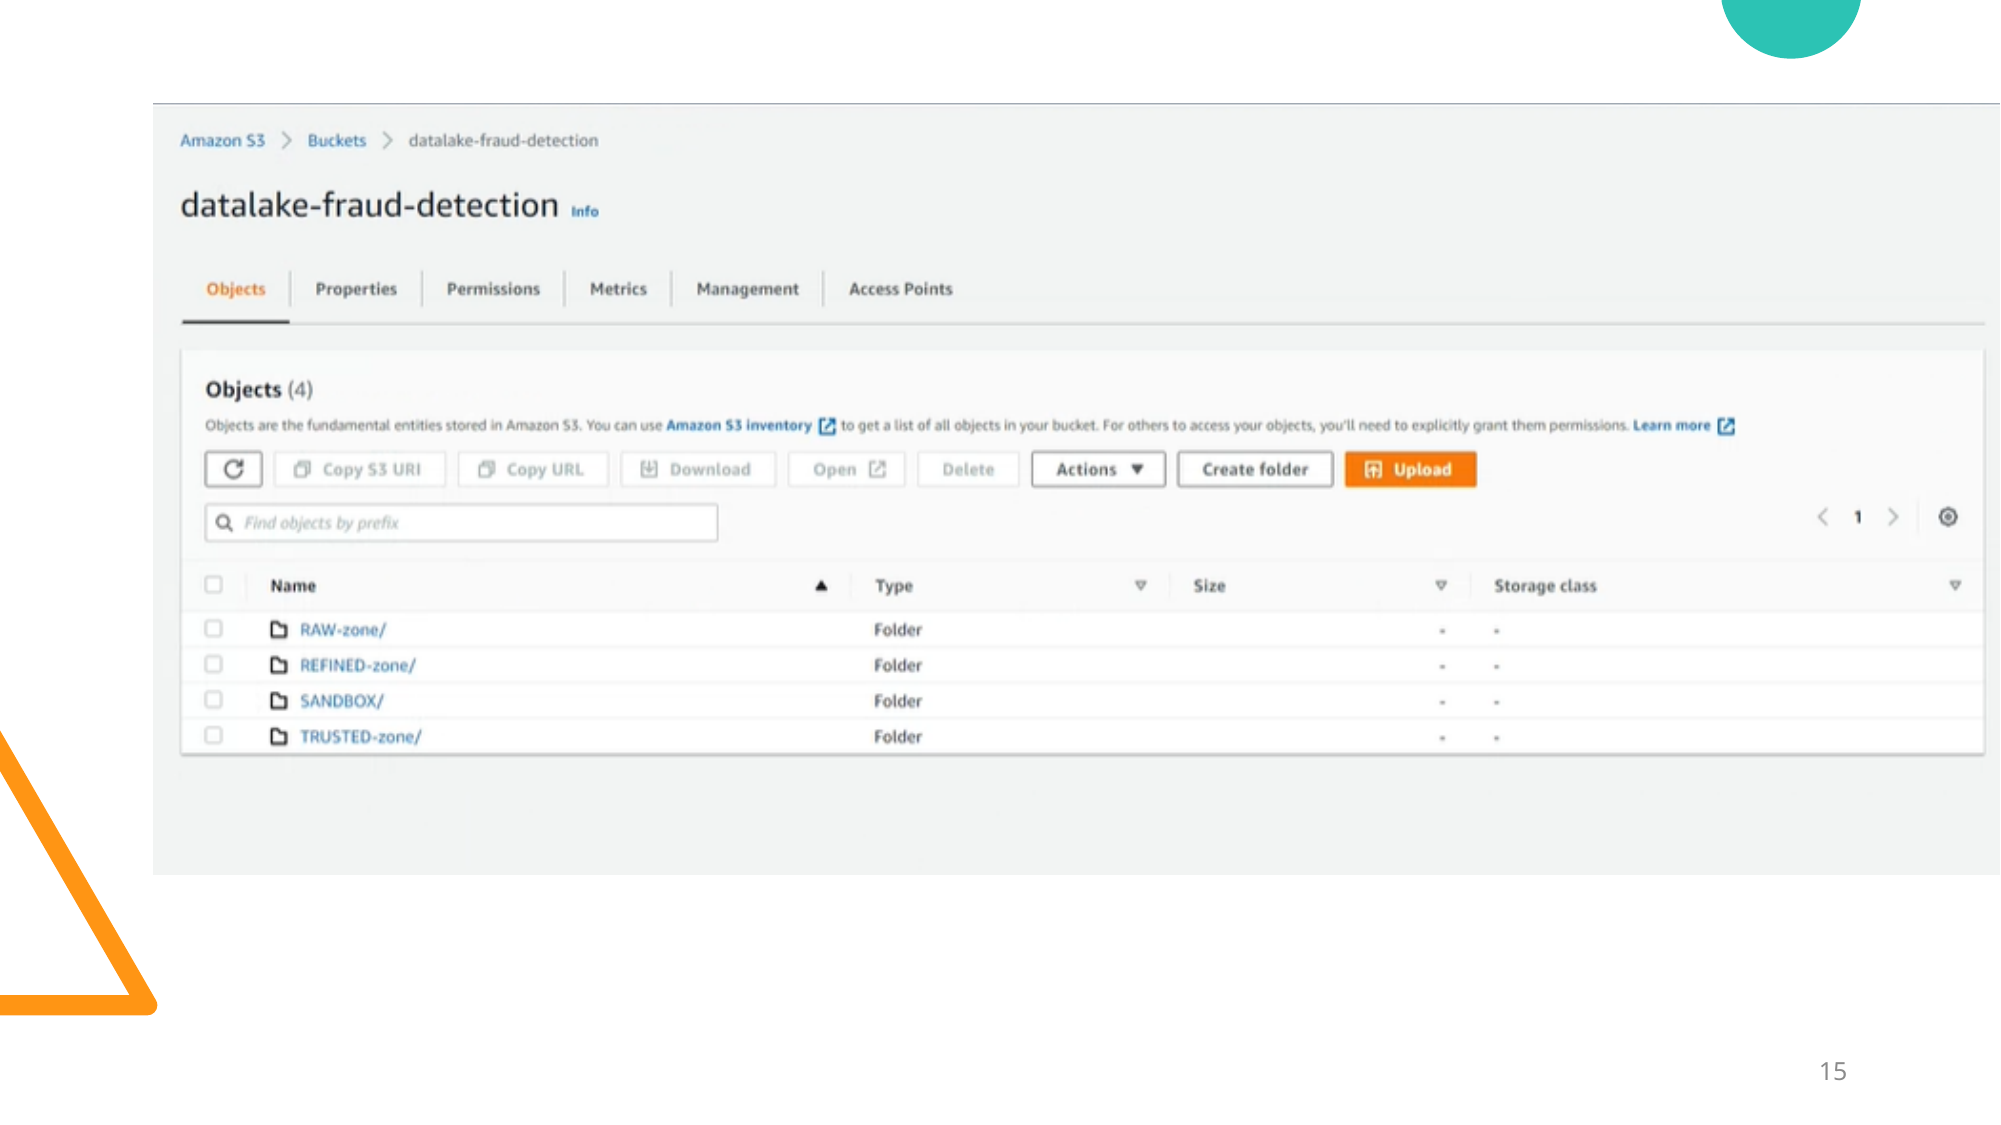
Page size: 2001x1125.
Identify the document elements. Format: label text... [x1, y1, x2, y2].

picture [153, 103, 2000, 875]
slide_number 15 [1412, 1042, 1863, 1103]
